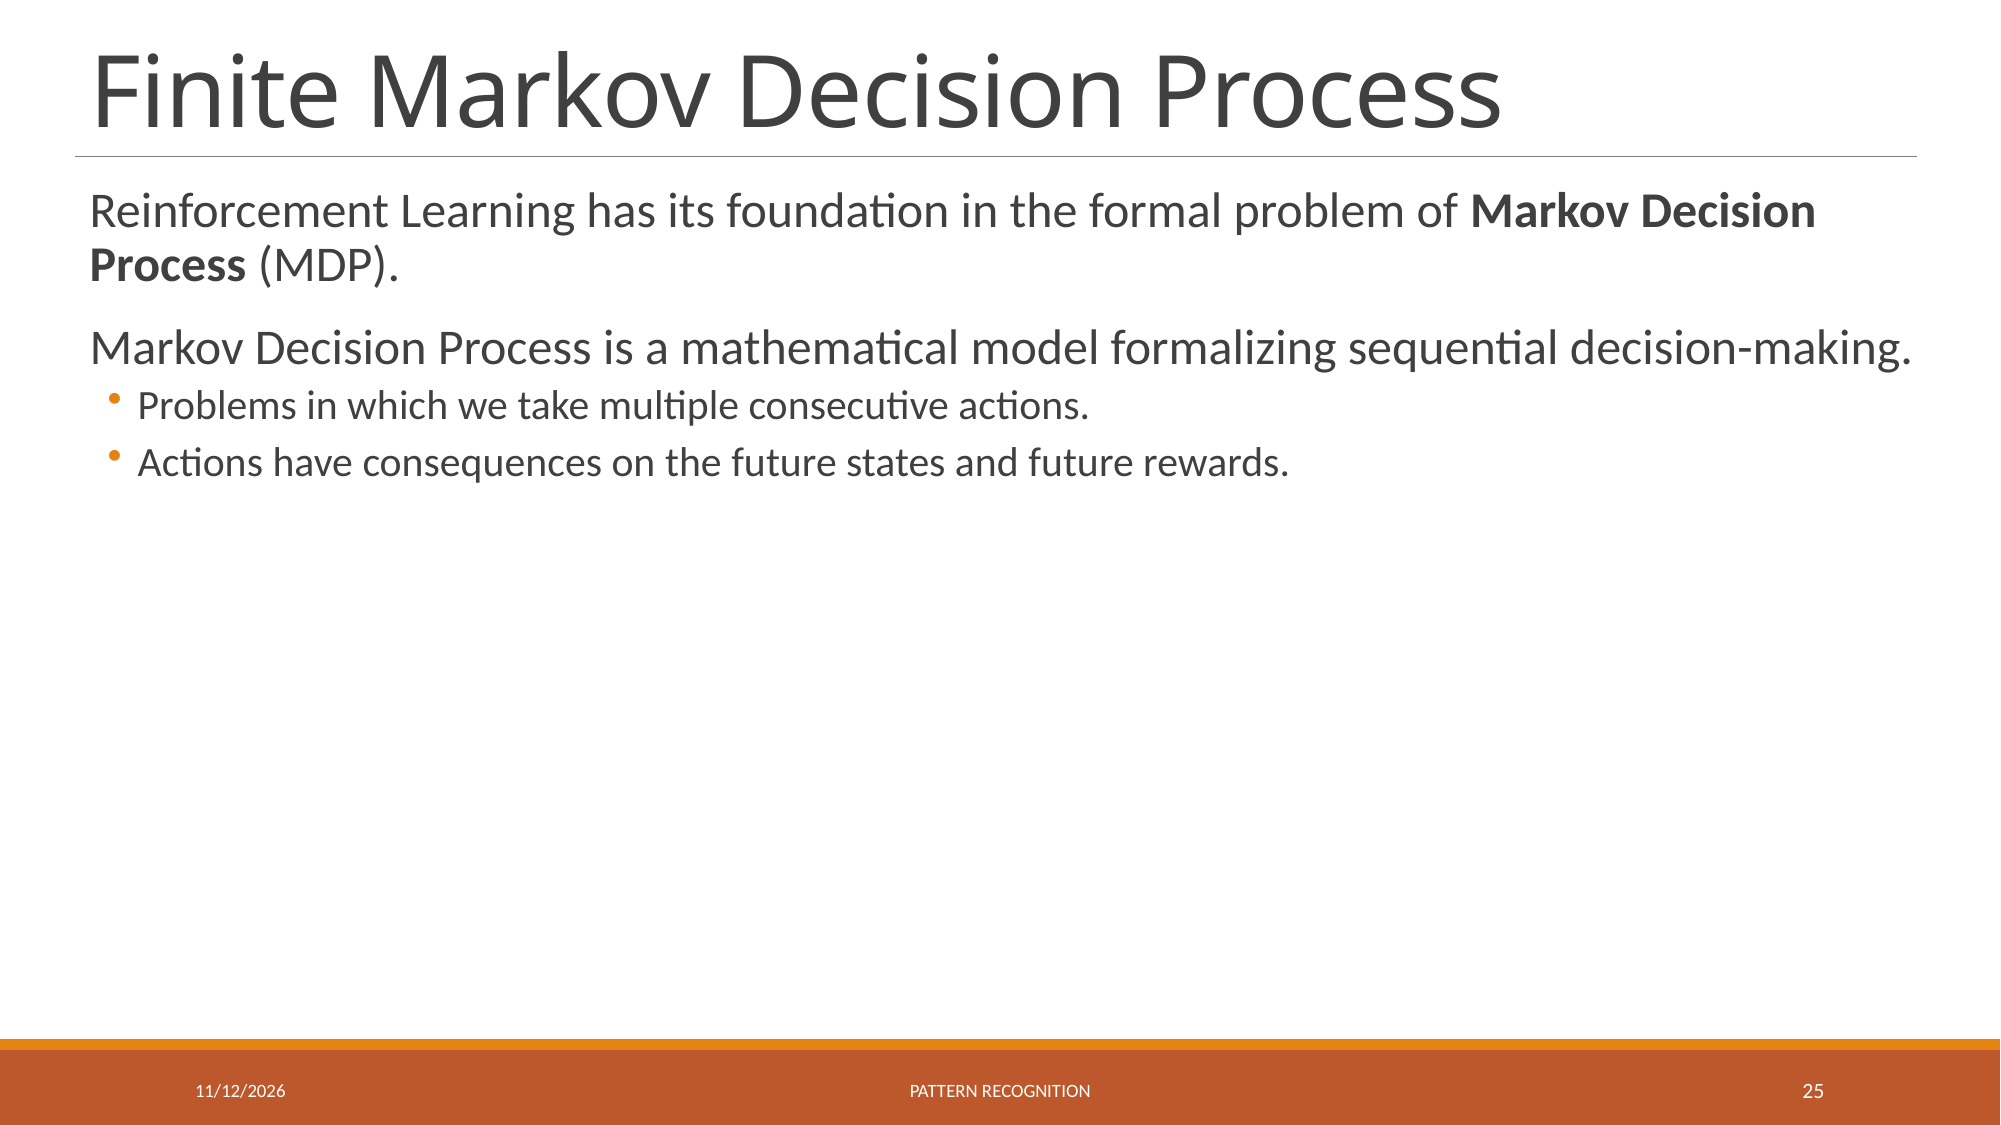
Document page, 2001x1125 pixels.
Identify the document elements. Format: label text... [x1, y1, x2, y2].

title Finite Markov Decision Process [74, 18, 1918, 156]
list Reinforcement Learning has its foundation in the formal problem of Markov Decision Process (MDP). Markov Decision Process is a mathematical model formalizing sequential decision-making. Problems in which we take multiple consecutive actions. Actions have consequences on the future states and future rewards. [74, 176, 1918, 1031]
footer Pattern recognition [604, 1059, 1396, 1120]
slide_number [180, 1059, 586, 1120]
slide_number 25 [1624, 1059, 1840, 1120]
